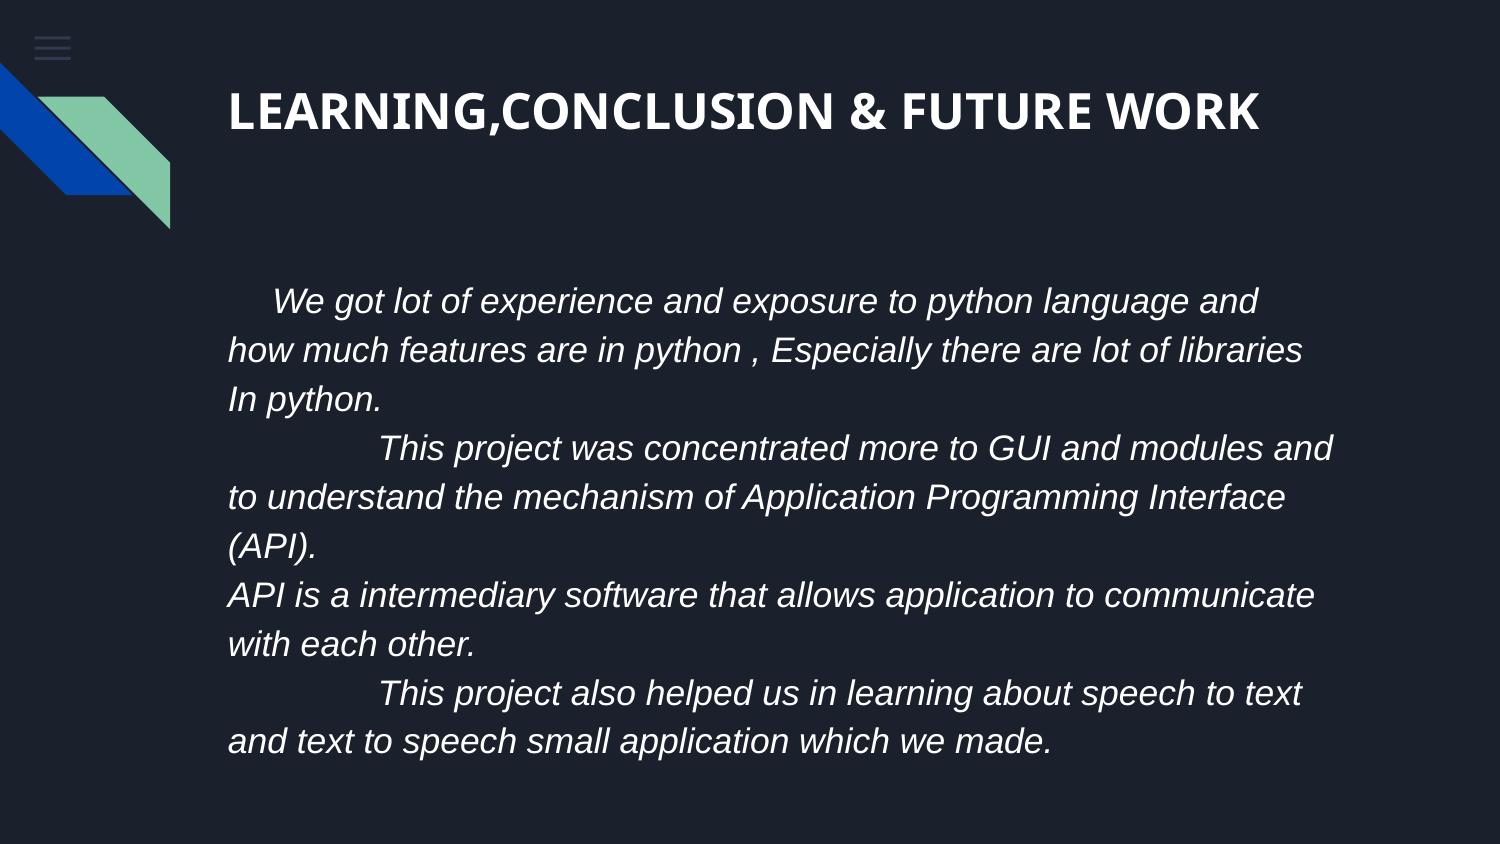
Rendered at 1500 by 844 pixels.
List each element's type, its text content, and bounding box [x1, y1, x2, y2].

list We got lot of experience and exposure to python language and how much features are in python , Especially there are lot of libraries In python. This project was concentrated more to GUI and modules and to understand the mechanism of Application Programming Interface (API). API is a intermediary software that allows application to communicate with each other. This project also helped us in learning about speech to text and text to speech small application which we made. [212, 257, 1368, 735]
title LEARNING,CONCLUSION & FUTURE WORK [212, 64, 1368, 215]
